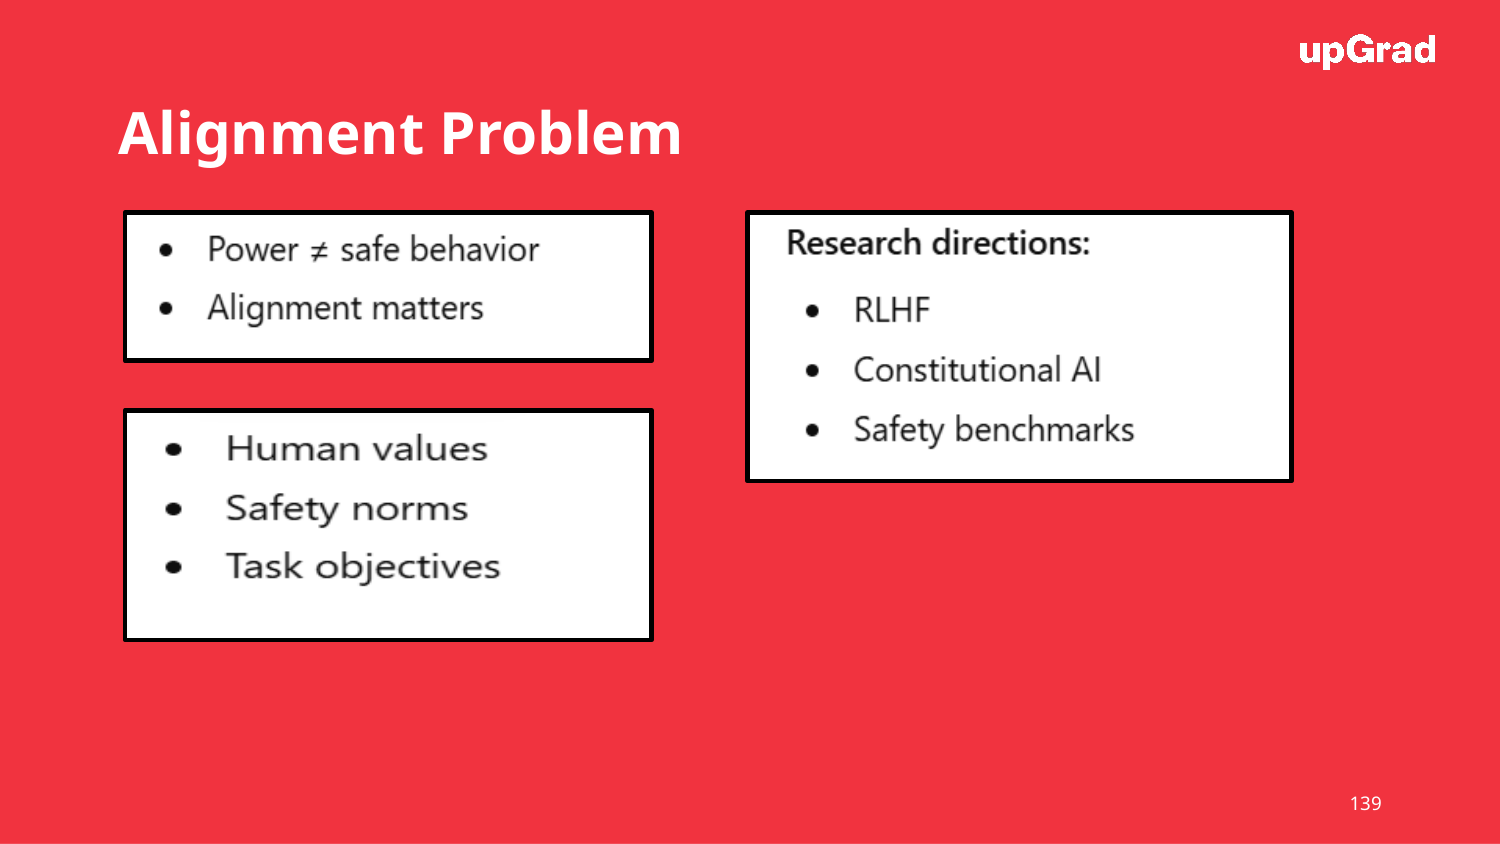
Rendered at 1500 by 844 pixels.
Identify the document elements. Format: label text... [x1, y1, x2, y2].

title Alignment Problem [103, 89, 1087, 182]
picture [127, 412, 650, 638]
picture [749, 214, 1290, 479]
slide_number 139 [1059, 782, 1397, 827]
picture [1300, 34, 1435, 70]
picture [127, 214, 650, 359]
